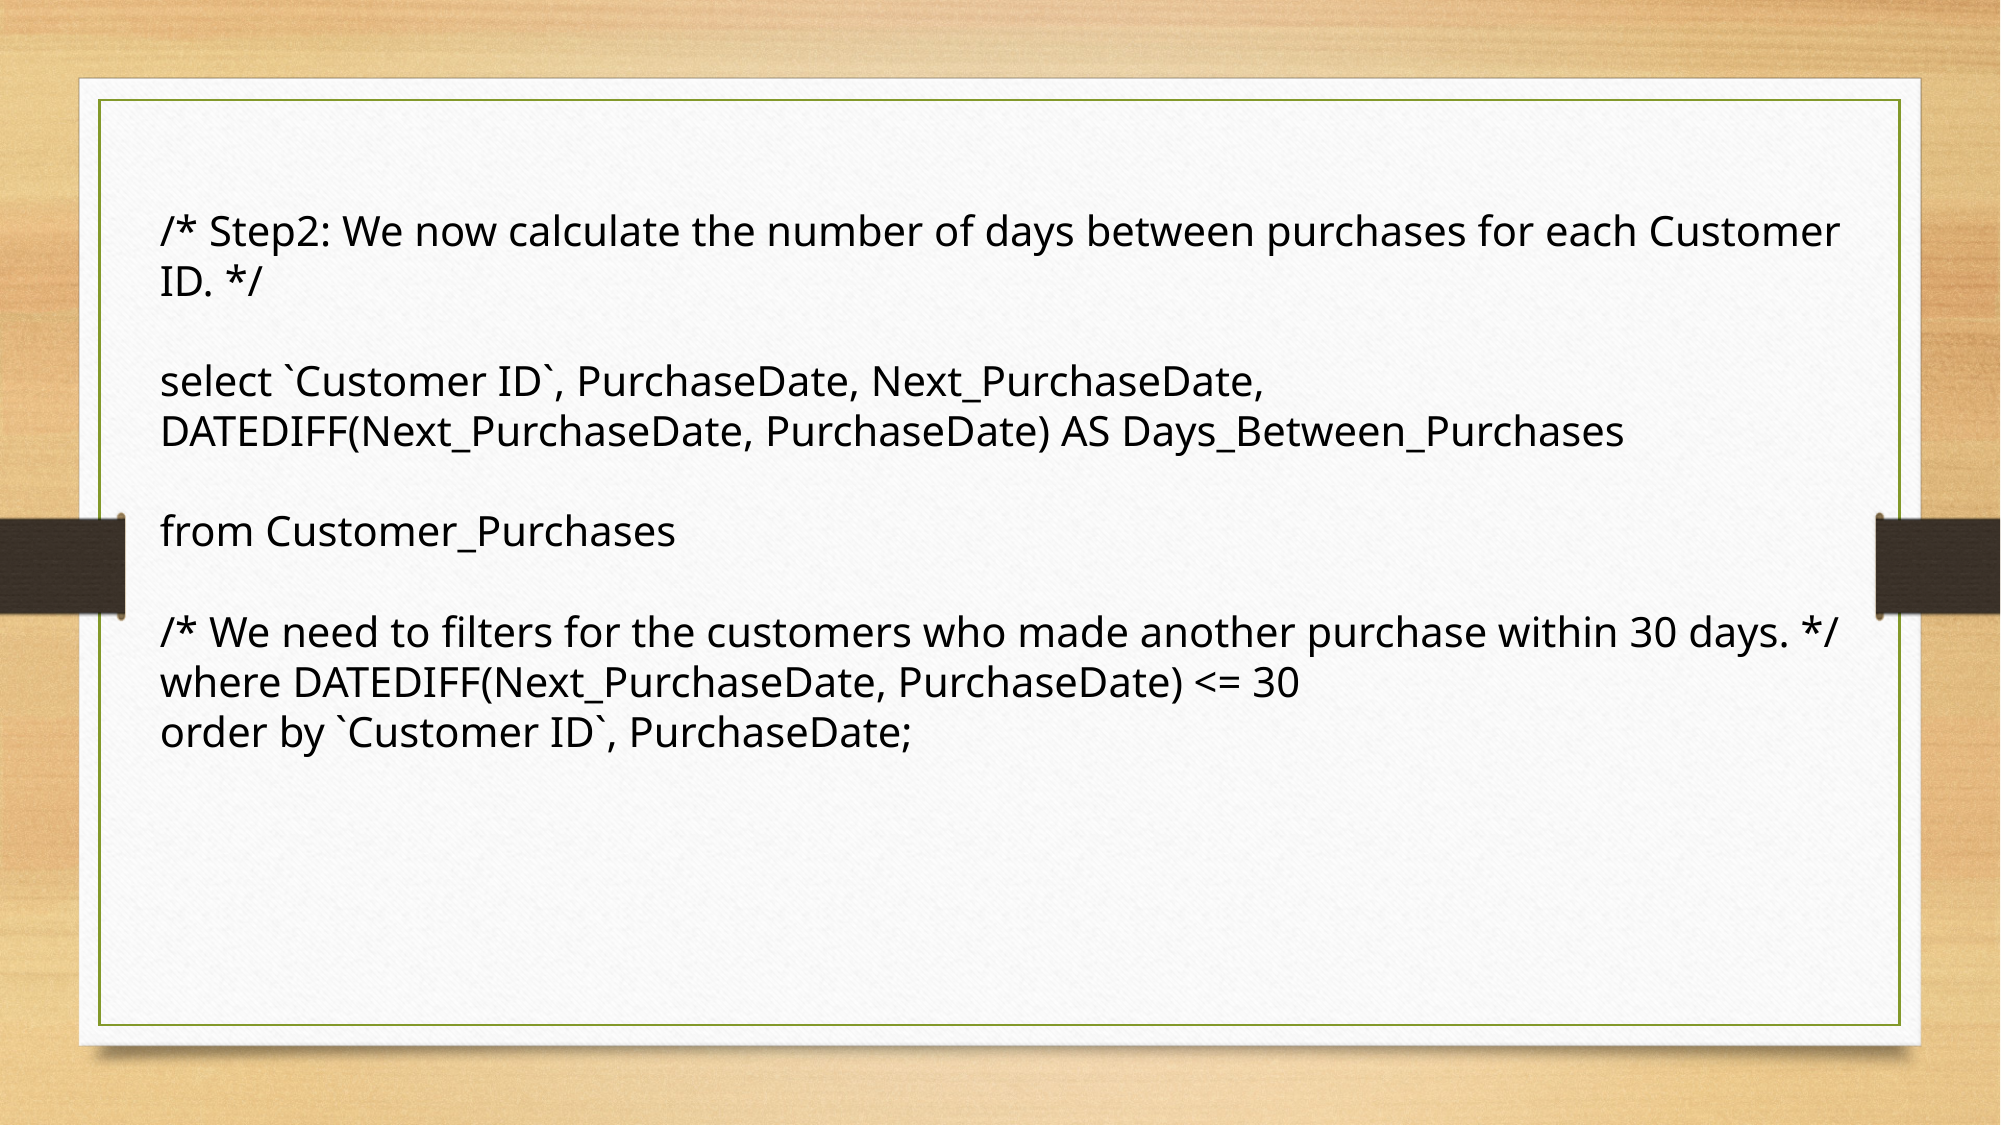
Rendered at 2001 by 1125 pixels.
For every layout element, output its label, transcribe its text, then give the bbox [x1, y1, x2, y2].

picture [0, 0, 2001, 1125]
text_box /* Step2: We now calculate the number of days between purchases for each Customer ID. */ select `Customer ID`, PurchaseDate, Next_PurchaseDate, DATEDIFF(Next_PurchaseDate, PurchaseDate) AS Days_Between_Purchases from Customer_Purchases /* We need to filters for the customers who made another purchase within 30 days. */ where DATEDIFF(Next_PurchaseDate, PurchaseDate) <= 30 order by `Customer ID`, PurchaseDate; [145, 197, 1921, 763]
